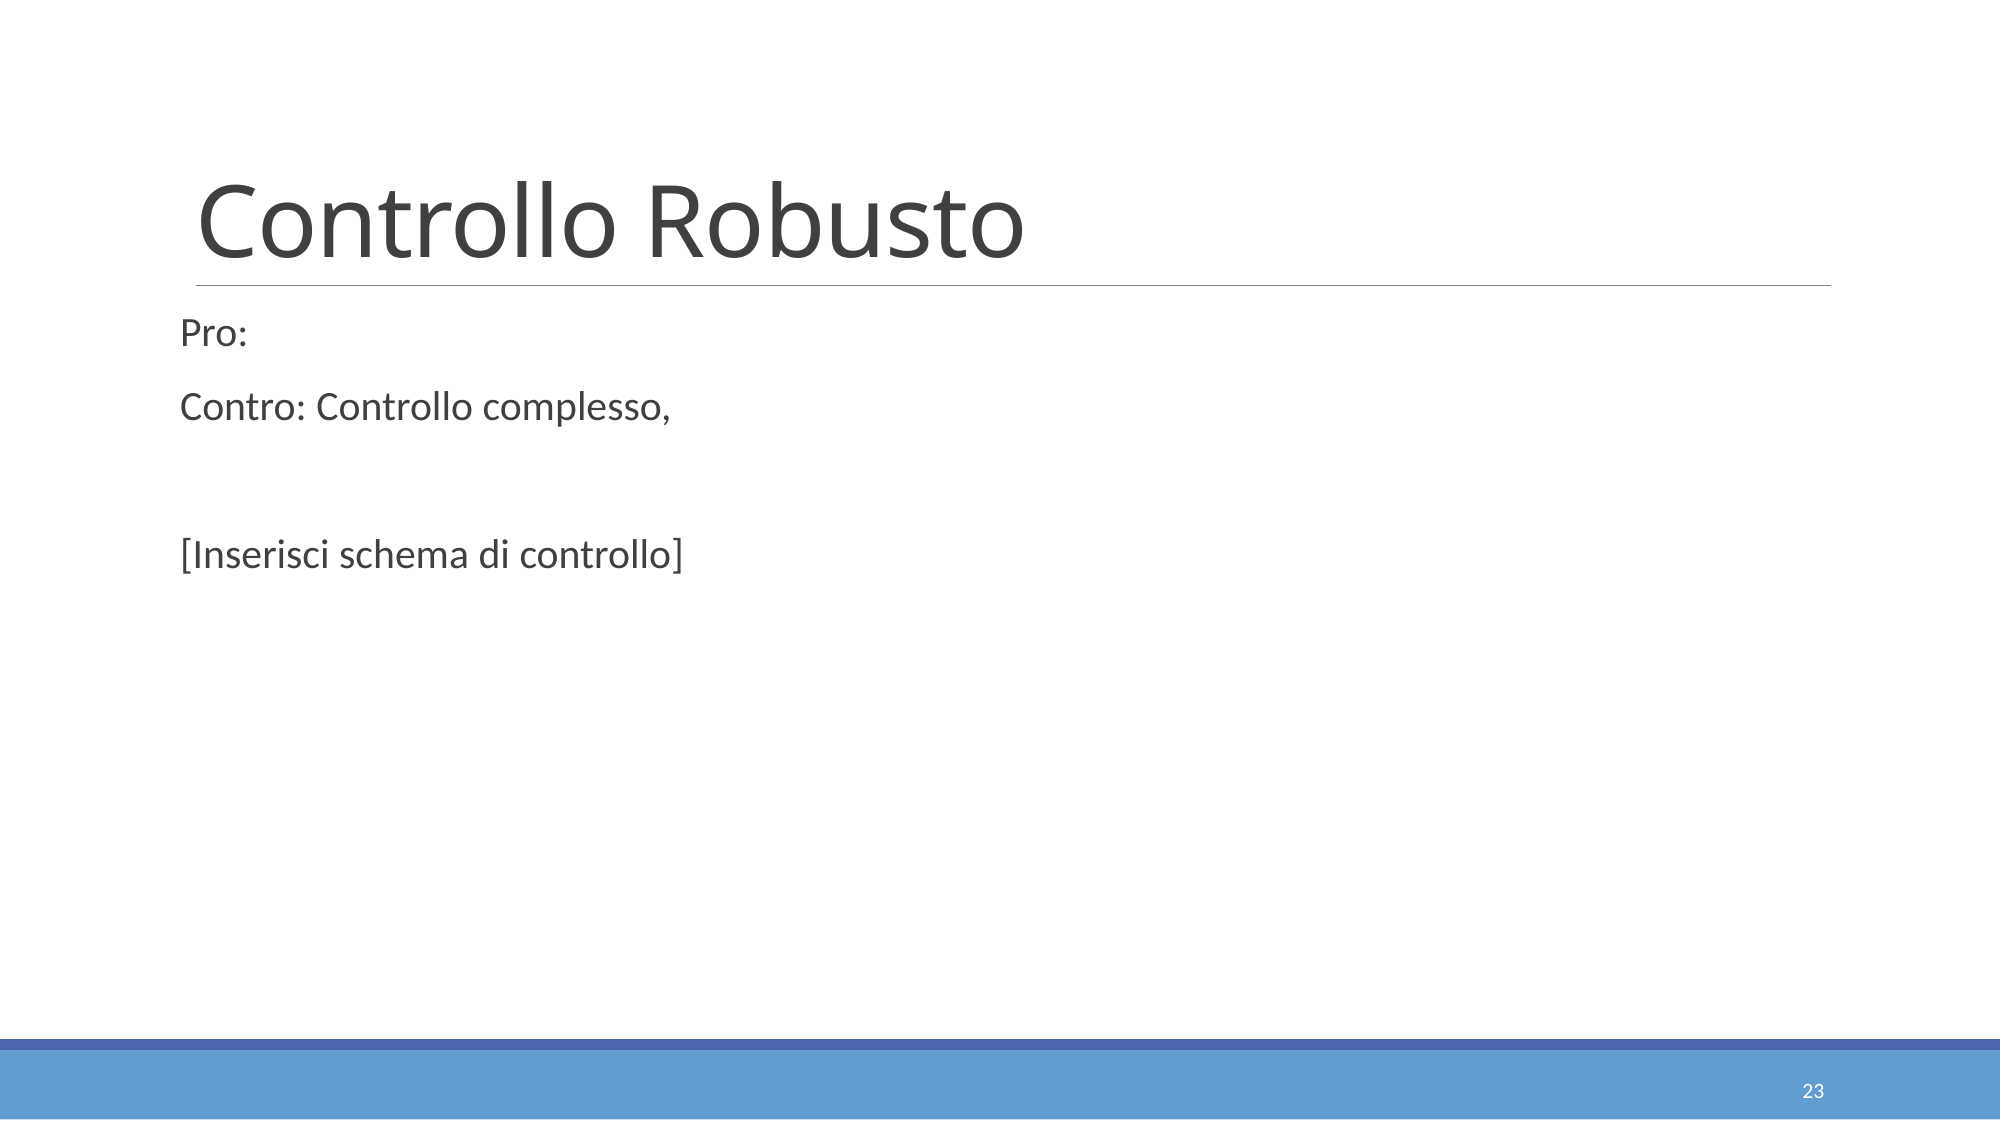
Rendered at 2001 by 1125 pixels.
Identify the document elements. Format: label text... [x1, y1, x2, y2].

list Pro: Contro: Controllo complesso, [Inserisci schema di controllo] [180, 302, 1830, 963]
slide_number 23 [1624, 1059, 1840, 1120]
title Controllo Robusto [180, 47, 1830, 285]
